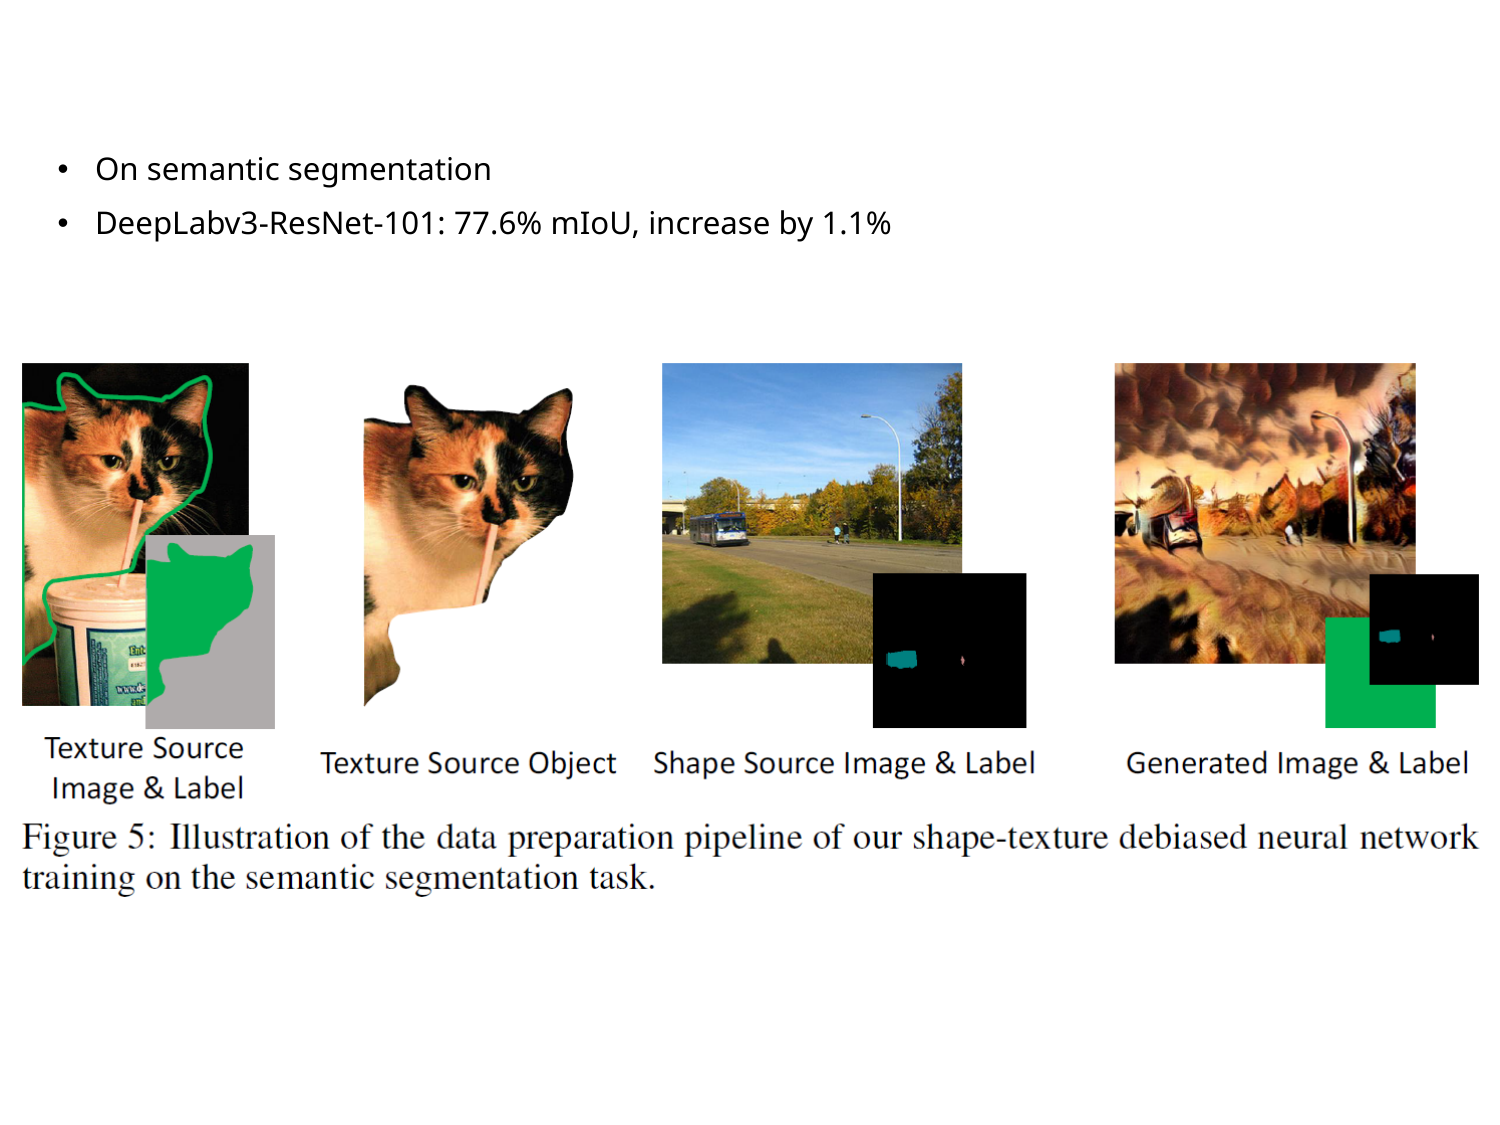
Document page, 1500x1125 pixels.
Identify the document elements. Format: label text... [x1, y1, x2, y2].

list On semantic segmentation DeepLabv3-ResNet-101: 77.6% mIoU, increase by 1.1% [42, 146, 1458, 339]
picture [0, 339, 1500, 908]
